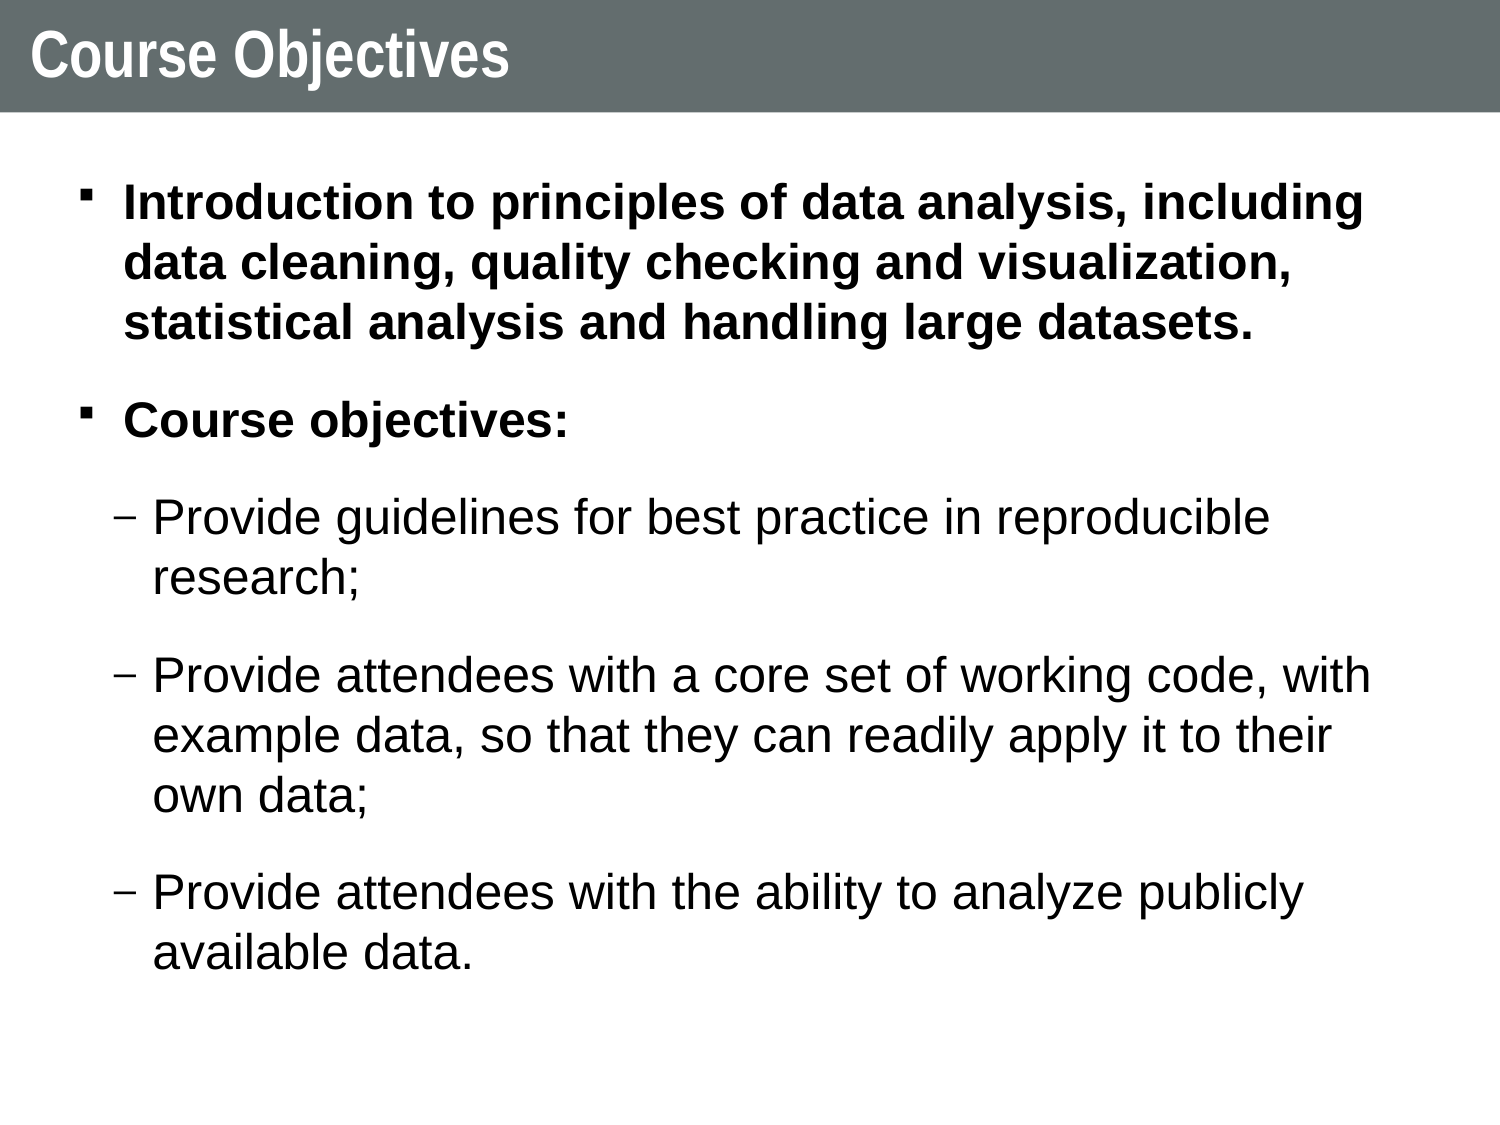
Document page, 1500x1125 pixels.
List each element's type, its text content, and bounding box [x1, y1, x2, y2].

title Course Objectives [0, 0, 1500, 117]
list Introduction to principles of data analysis, including data cleaning, quality checking and visualization, statistical analysis and handling large datasets. Course objectives: Provide guidelines for best practice in reproducible research; Provide attendees with a core set of working code, with example data, so that they can readily apply it to their own data; Provide attendees with the ability to analyze publicly available data. [62, 162, 1413, 981]
